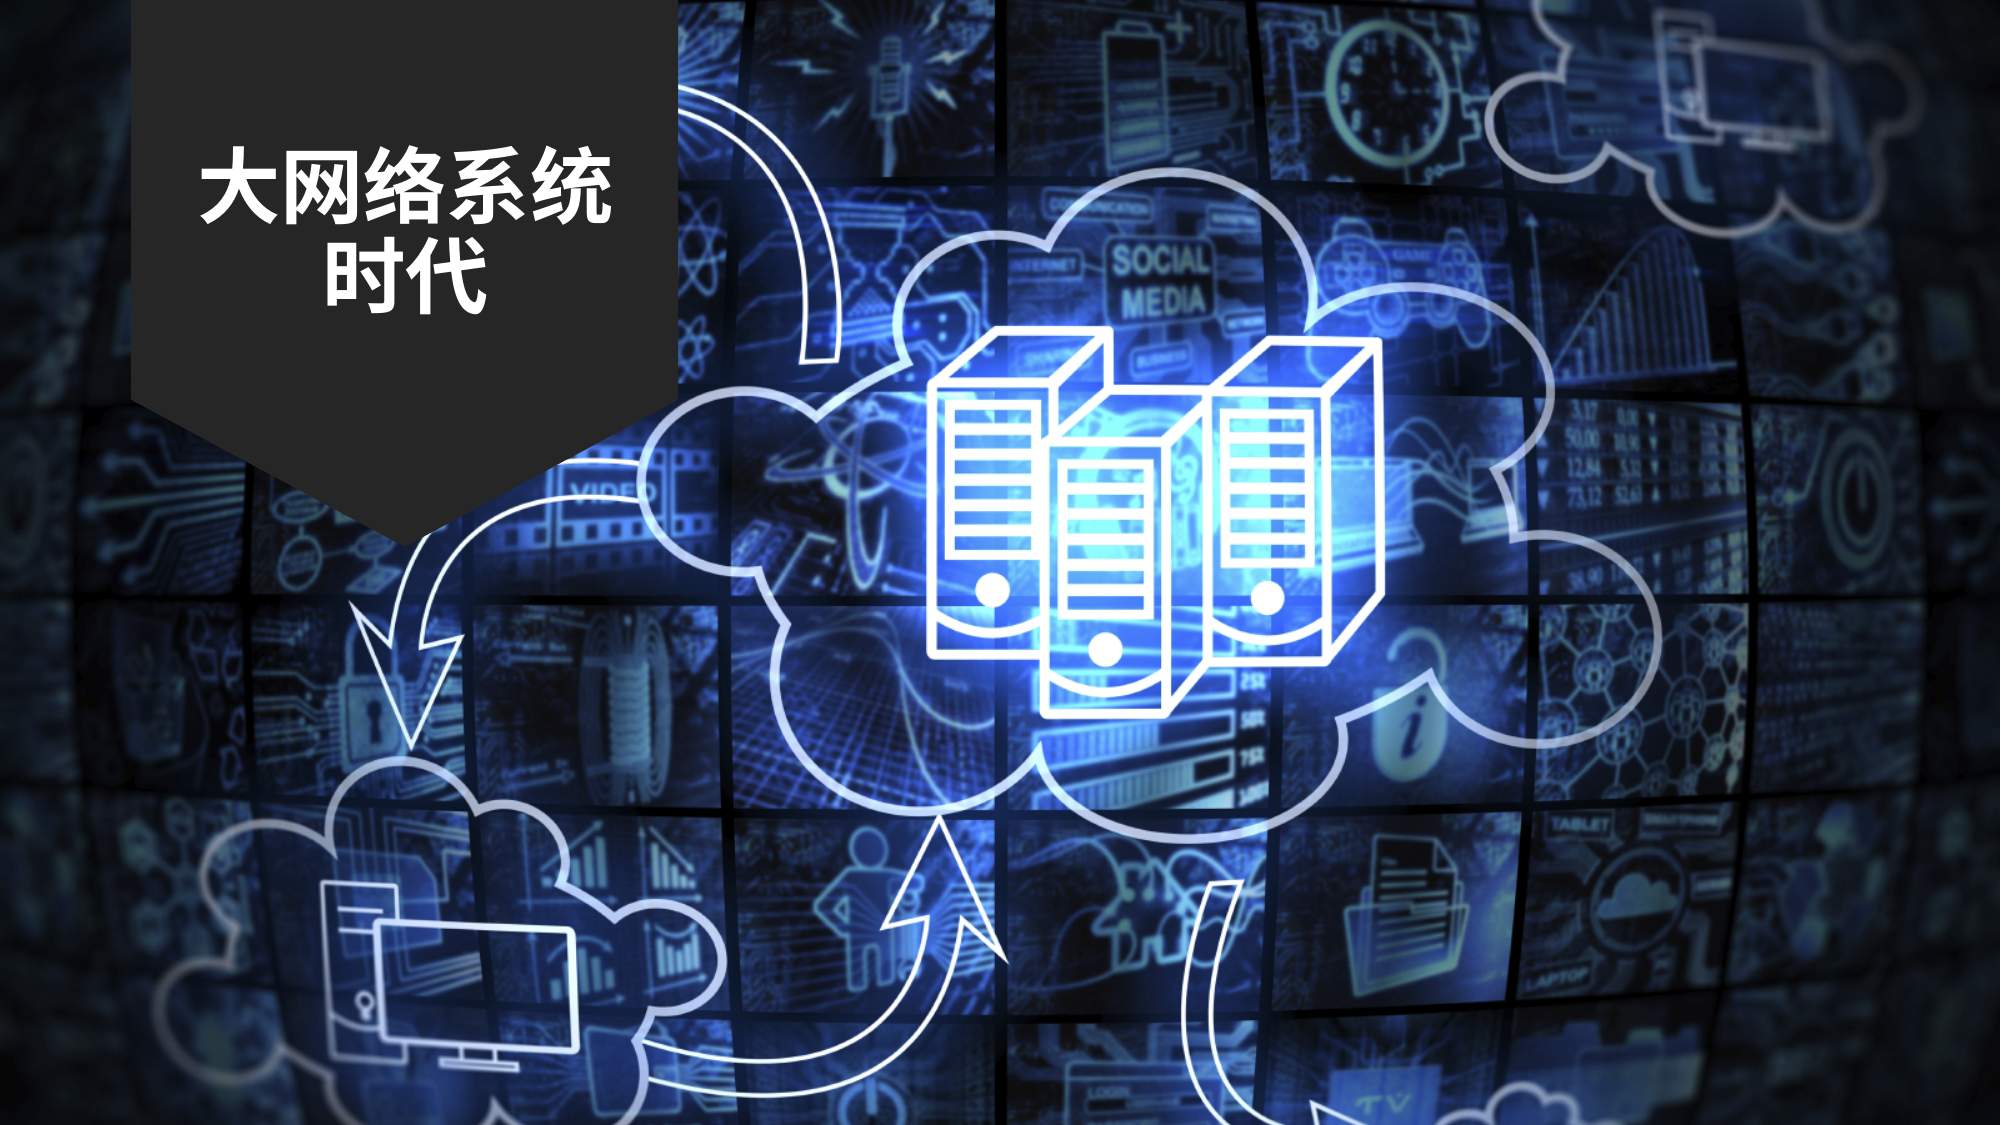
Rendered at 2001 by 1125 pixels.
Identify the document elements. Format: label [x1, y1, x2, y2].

list [0, 0, 2000, 1125]
